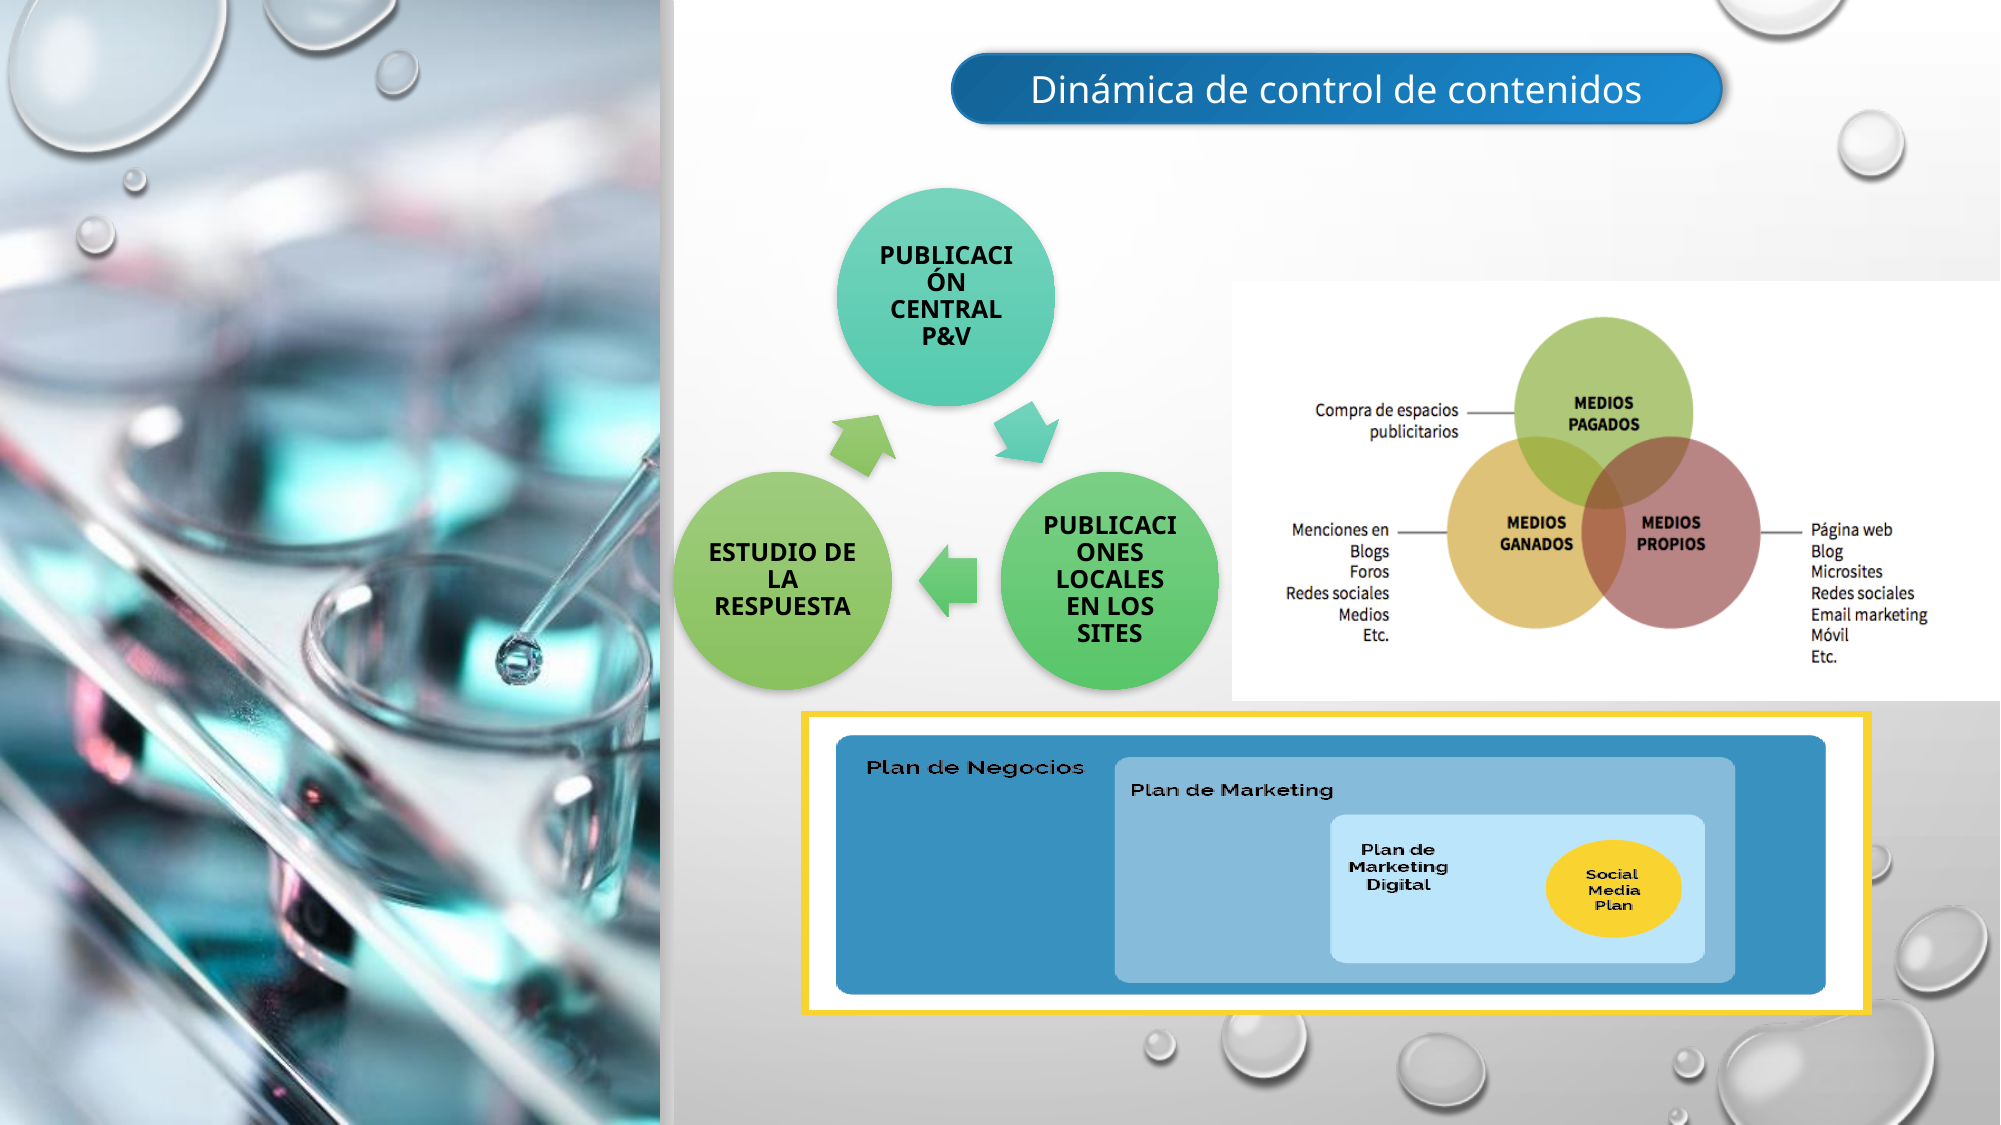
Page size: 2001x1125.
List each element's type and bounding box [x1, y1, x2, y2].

list [673, 177, 1220, 701]
picture [0, 0, 2000, 1125]
